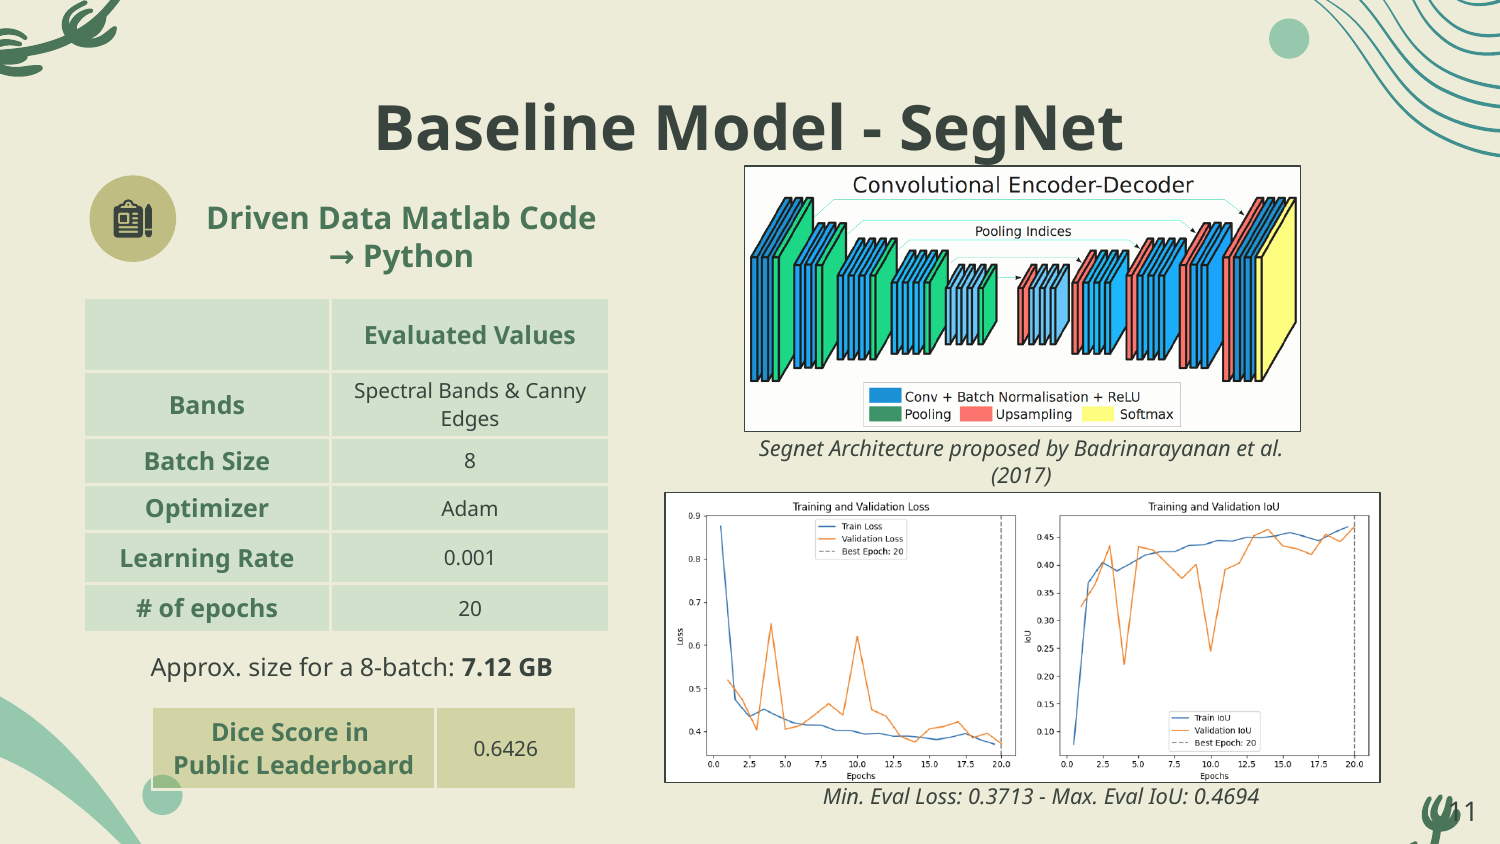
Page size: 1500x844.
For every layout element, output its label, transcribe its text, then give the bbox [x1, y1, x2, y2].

table_header Dice Score in Public Leaderboard [153, 708, 434, 788]
picture [744, 166, 1301, 431]
text_box Approx. size for a 8-batch: 7.12 GB [105, 635, 598, 696]
table_cell Batch Size [85, 439, 329, 483]
table_header Evaluated Values [332, 299, 608, 370]
table_header 0.6426 [437, 708, 575, 788]
table_cell Bands [85, 373, 329, 436]
text_box Driven Data Matlab Code → Python [184, 183, 619, 282]
table_cell 8 [332, 439, 608, 483]
text_box Segnet Architecture proposed by Badrinarayanan et al. (2017) [742, 437, 1300, 491]
table_cell Adam [332, 486, 608, 530]
table_header [85, 299, 329, 370]
title Baseline Model - SegNet [118, 72, 1382, 167]
table_cell Learning Rate [85, 533, 329, 582]
text_box [89, 175, 177, 262]
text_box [113, 198, 153, 238]
picture [665, 493, 1380, 782]
table_cell Optimizer [85, 486, 329, 530]
slide_number ‹#› [1403, 779, 1494, 844]
table_cell # of epochs [85, 585, 329, 631]
text_box Min. Eval Loss: 0.3713 - Max. Eval IoU: 0.4694 [795, 791, 1288, 822]
table_cell 0.001 [332, 533, 608, 582]
table_cell 20 [332, 585, 608, 631]
table_cell Spectral Bands & Canny Edges [332, 373, 608, 436]
